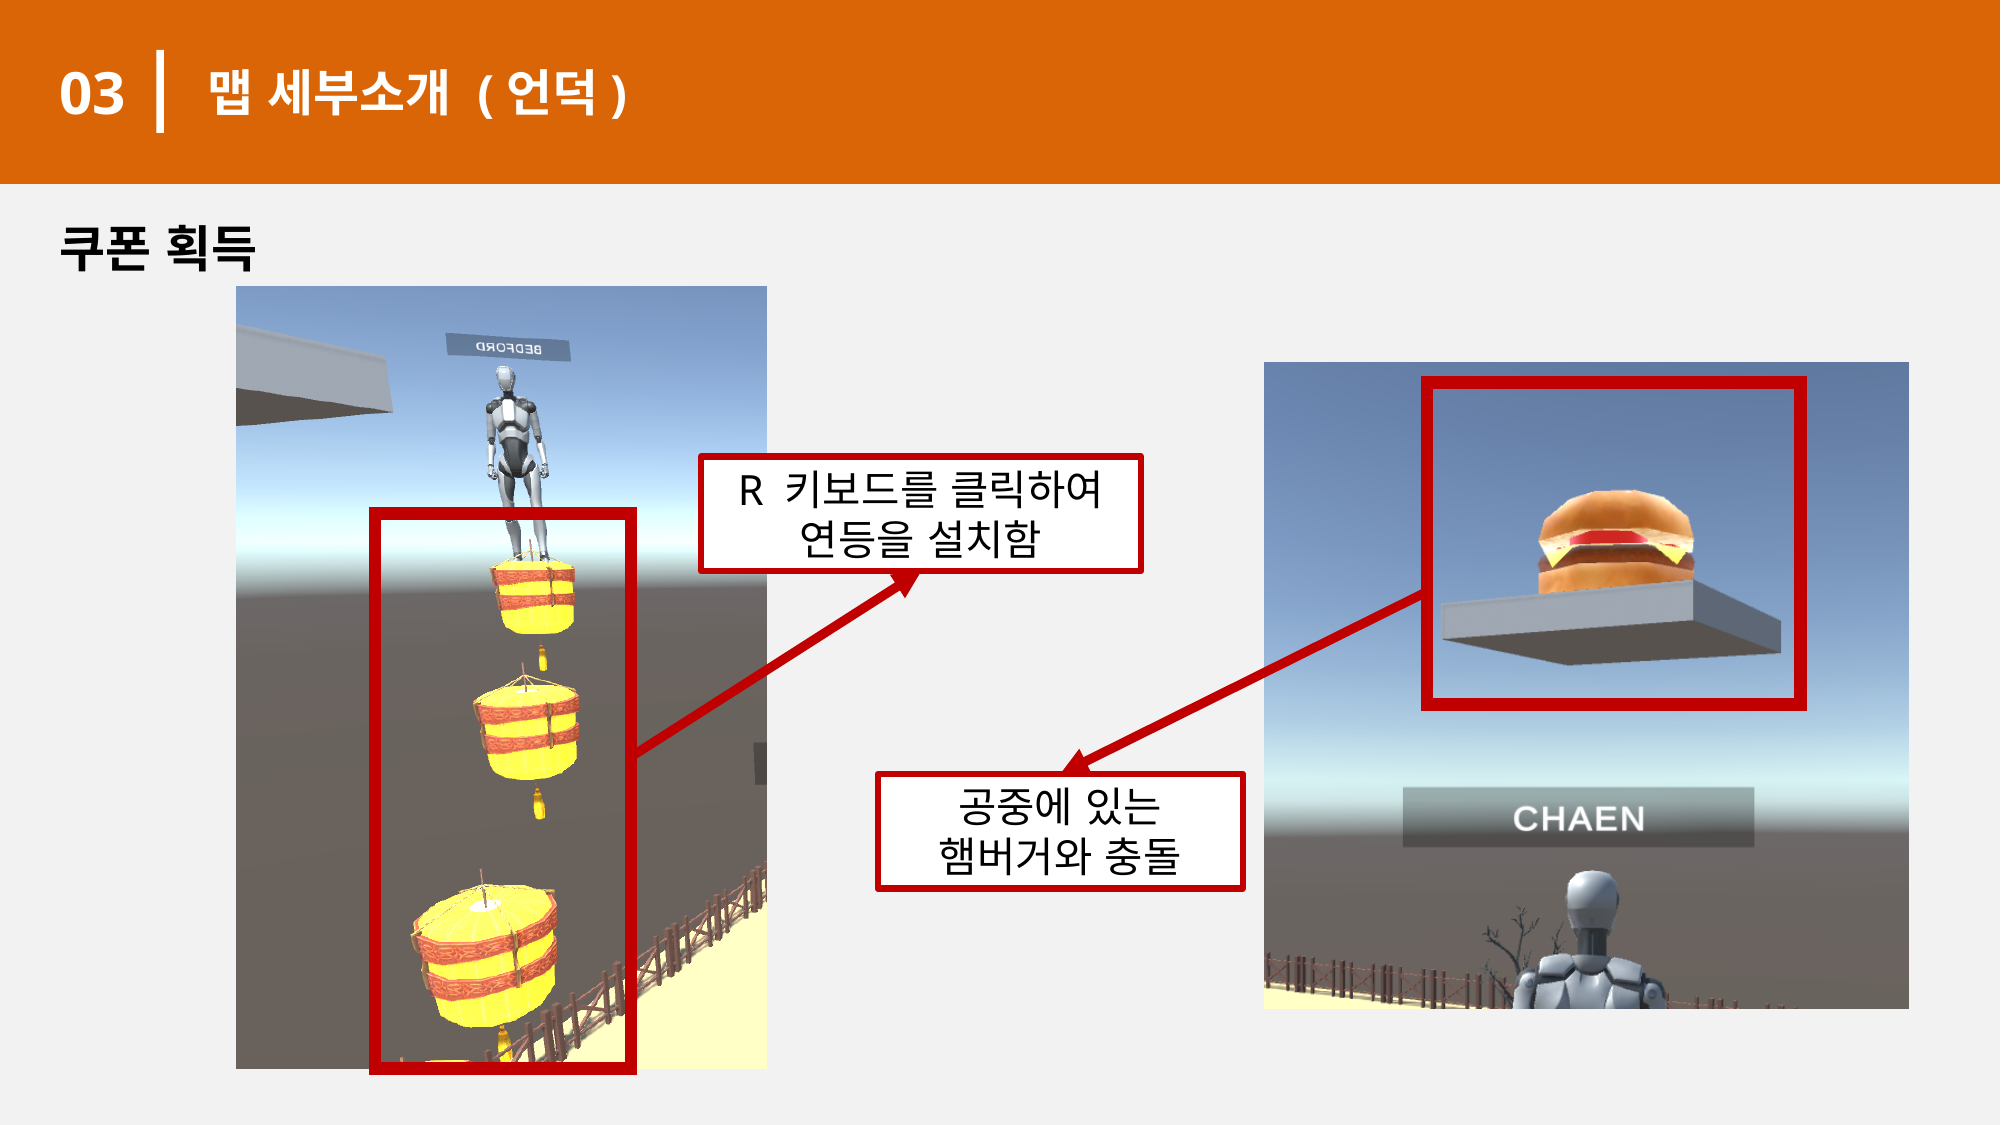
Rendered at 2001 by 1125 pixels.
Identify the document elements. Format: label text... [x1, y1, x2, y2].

picture [236, 286, 767, 1069]
text_box 공중에 있는 햄버거와 충돌 [877, 773, 1243, 889]
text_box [44, 48, 1210, 135]
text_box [631, 572, 922, 757]
text_box 쿠폰 획득 [44, 210, 589, 286]
text_box ae동국 [1771, 53, 1956, 189]
text_box R 키보드를 클릭하여 연등을 설치함 [767, 456, 1142, 572]
picture [1264, 362, 1909, 1009]
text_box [1060, 591, 1428, 774]
